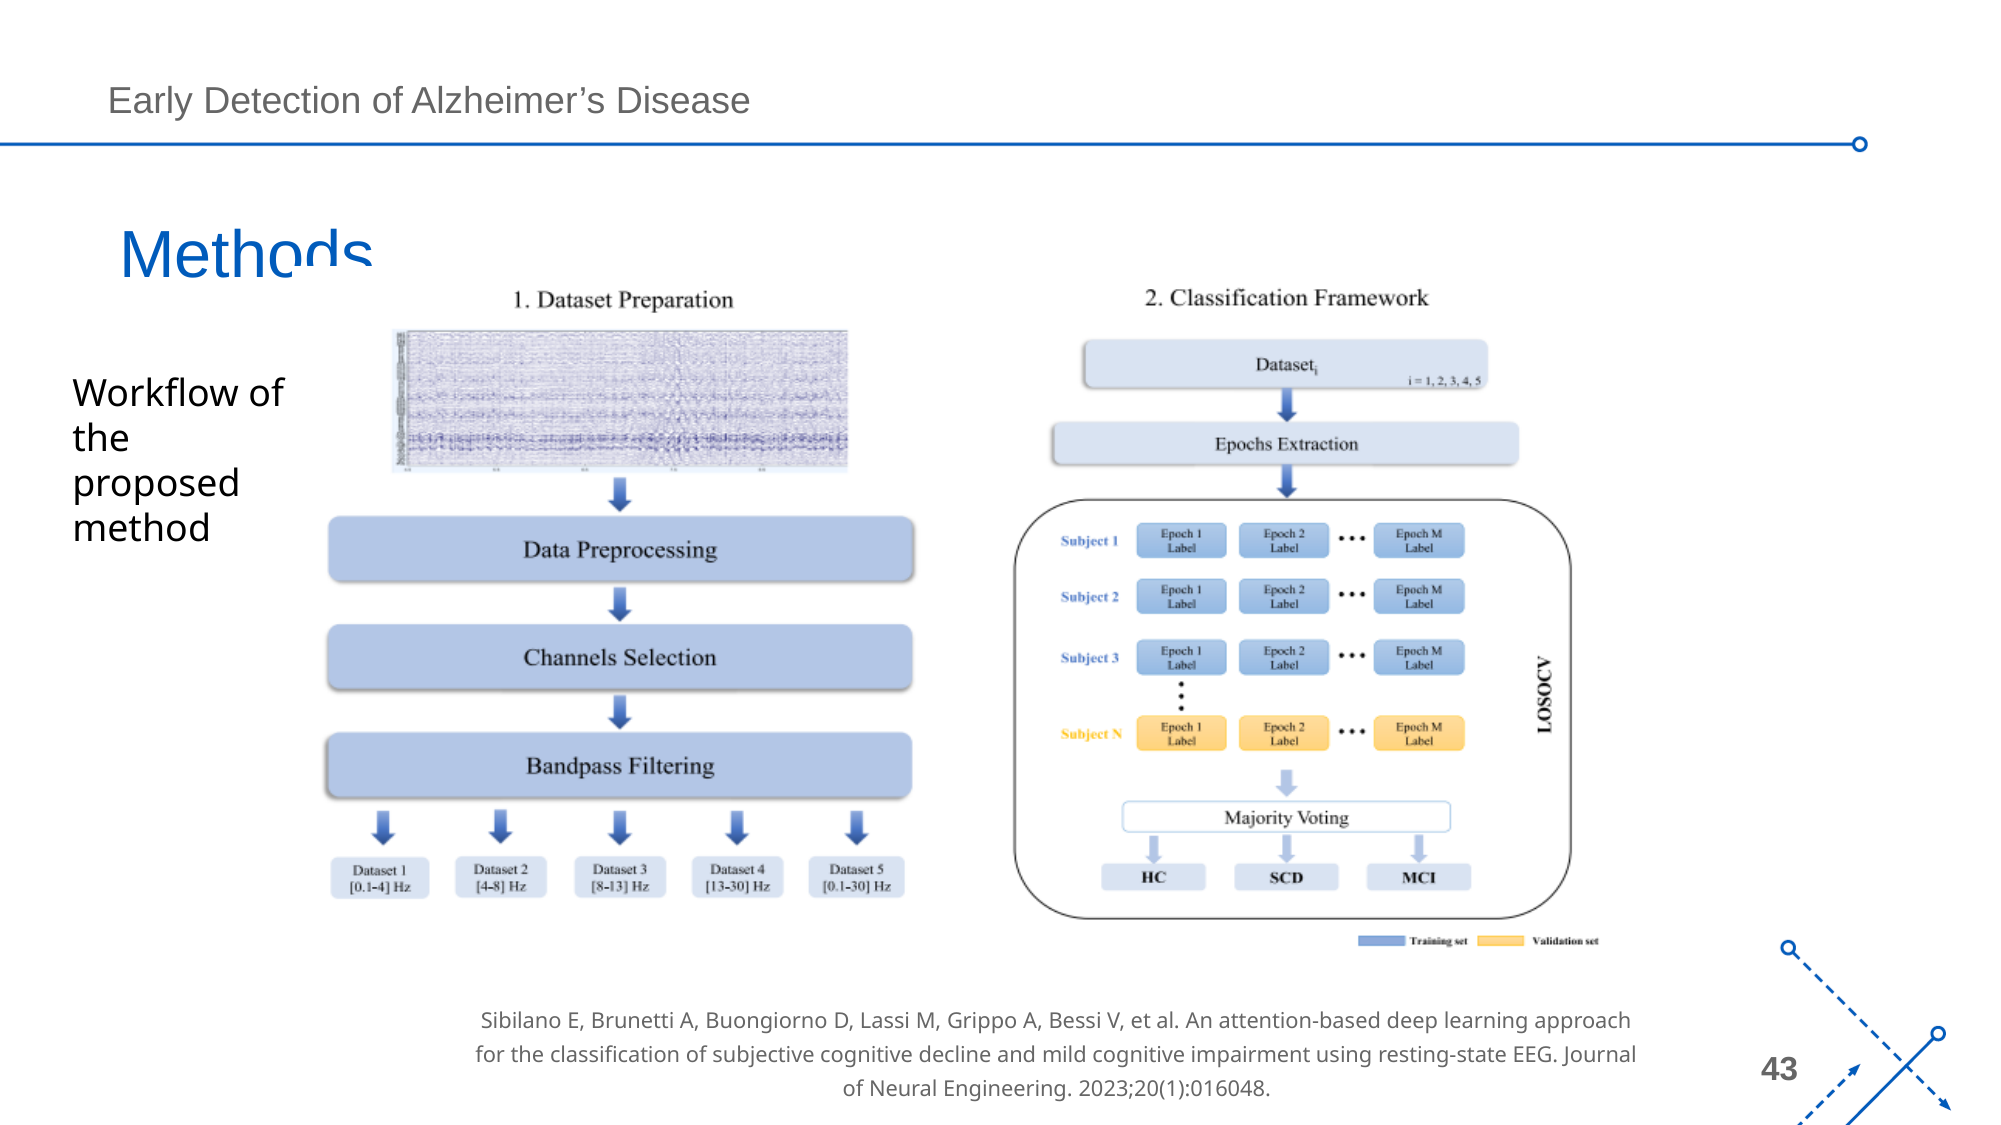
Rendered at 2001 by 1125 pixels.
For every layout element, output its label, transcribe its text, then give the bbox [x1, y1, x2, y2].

title Methods [104, 211, 1665, 299]
text_box Workflow of the proposed method [57, 361, 292, 557]
picture [0, 0, 2001, 1125]
text_box Sibilano E, Brunetti A, Buongiorno D, Lassi M, Grippo A, Bessi V, et al. An attention-based deep learning approach for the classification of subjective cognitive decline and mild cognitive impairment using resting-state EEG. Journal of Neural Engineering. 2023;20(1):016048. [449, 991, 1665, 1083]
